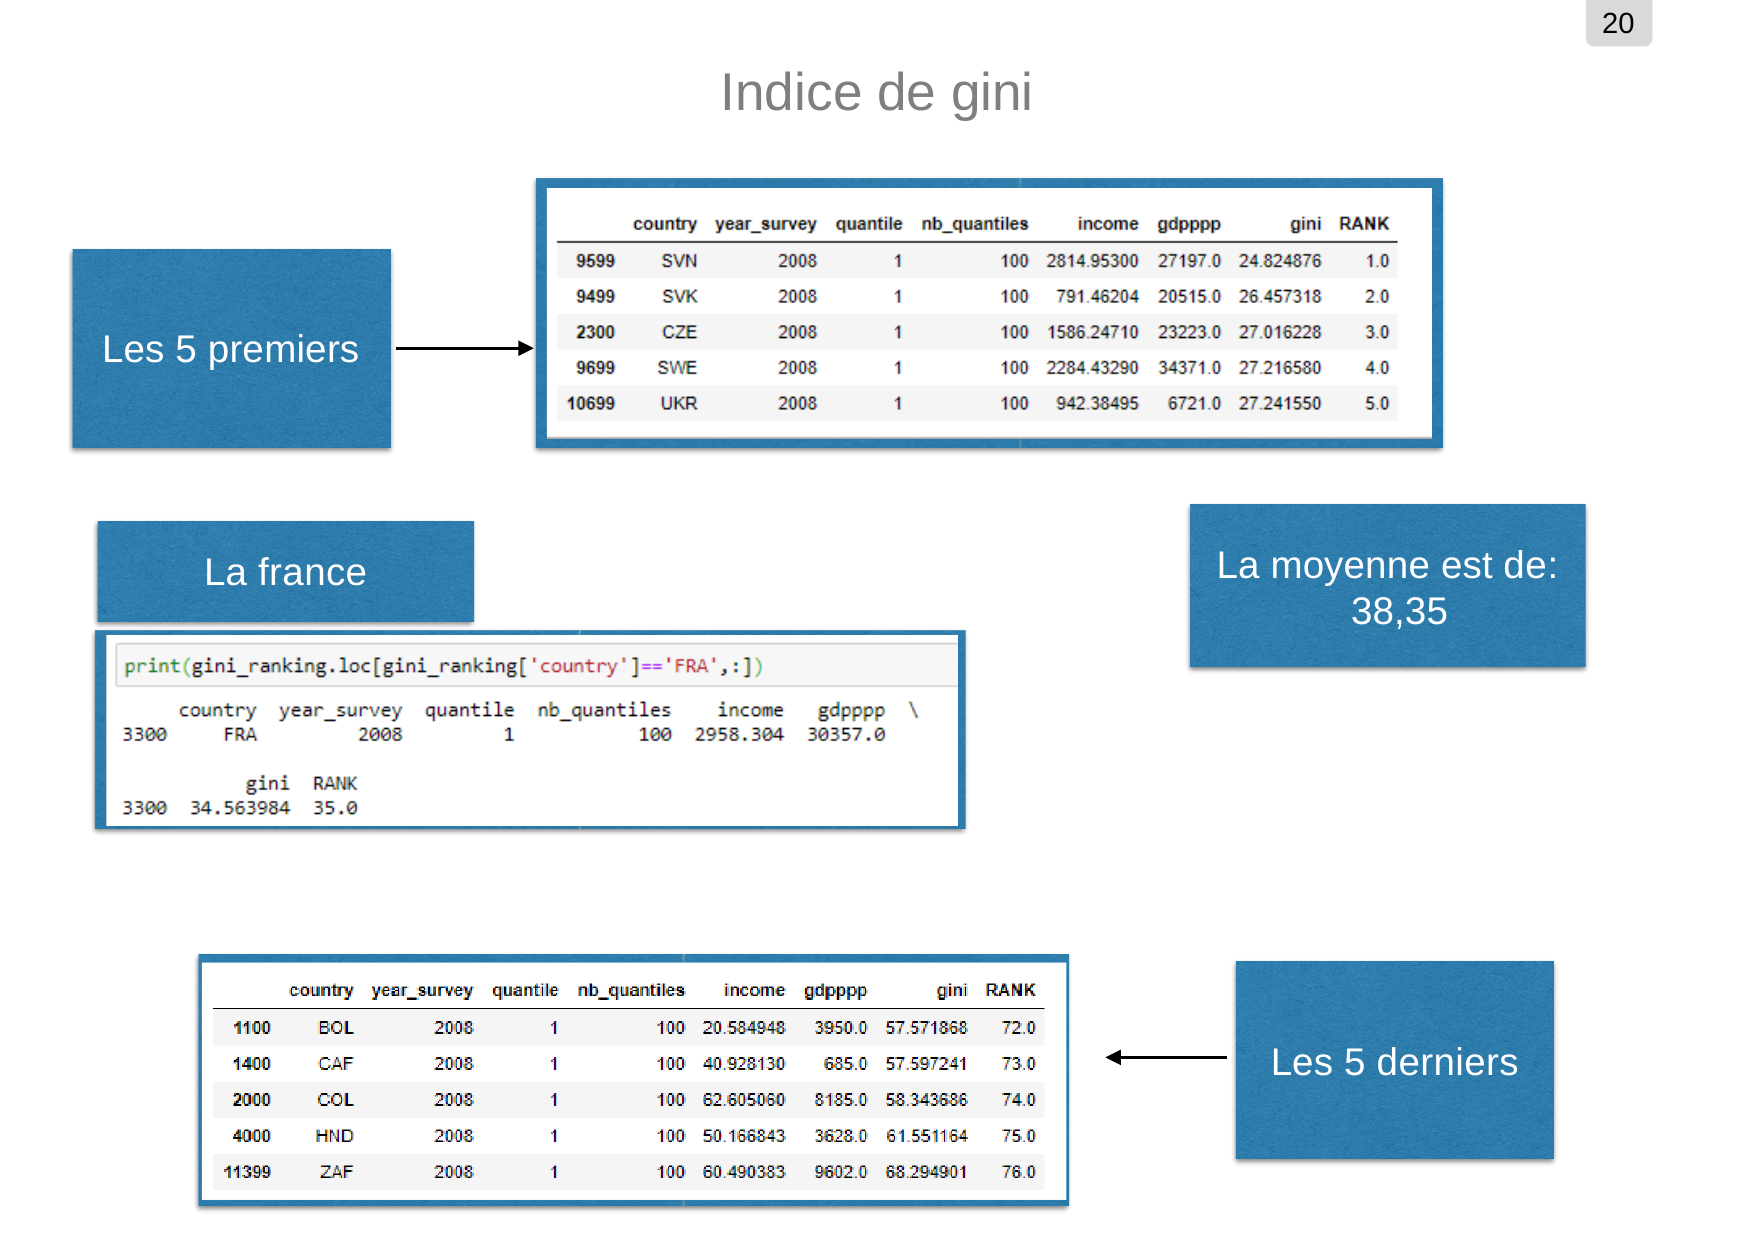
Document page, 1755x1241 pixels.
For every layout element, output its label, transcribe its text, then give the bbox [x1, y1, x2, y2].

text_box [94, 630, 966, 829]
text_box [90, 628, 971, 837]
text_box [92, 519, 479, 631]
text_box [97, 521, 475, 623]
text_box [546, 188, 1432, 439]
text_box [531, 176, 1448, 456]
text_box [1105, 1049, 1121, 1066]
text_box [72, 249, 391, 448]
text_box [518, 340, 534, 356]
text_box [198, 954, 1070, 1206]
text_box [67, 247, 396, 456]
text_box 20 [1599, 2, 1637, 40]
title Indice de gini [718, 55, 1038, 176]
text_box [1185, 503, 1591, 675]
text_box [193, 953, 1074, 1214]
text_box Les 5 premiers [99, 321, 362, 371]
text_box Les 5 derniers [1268, 1034, 1522, 1083]
text_box [106, 635, 958, 826]
text_box [1190, 504, 1586, 667]
text_box La moyenne est de: 38,35 [1214, 536, 1562, 633]
text_box La france [202, 544, 371, 594]
text_box [1235, 961, 1554, 1159]
text_box [1231, 959, 1559, 1168]
text_box [535, 178, 1443, 448]
